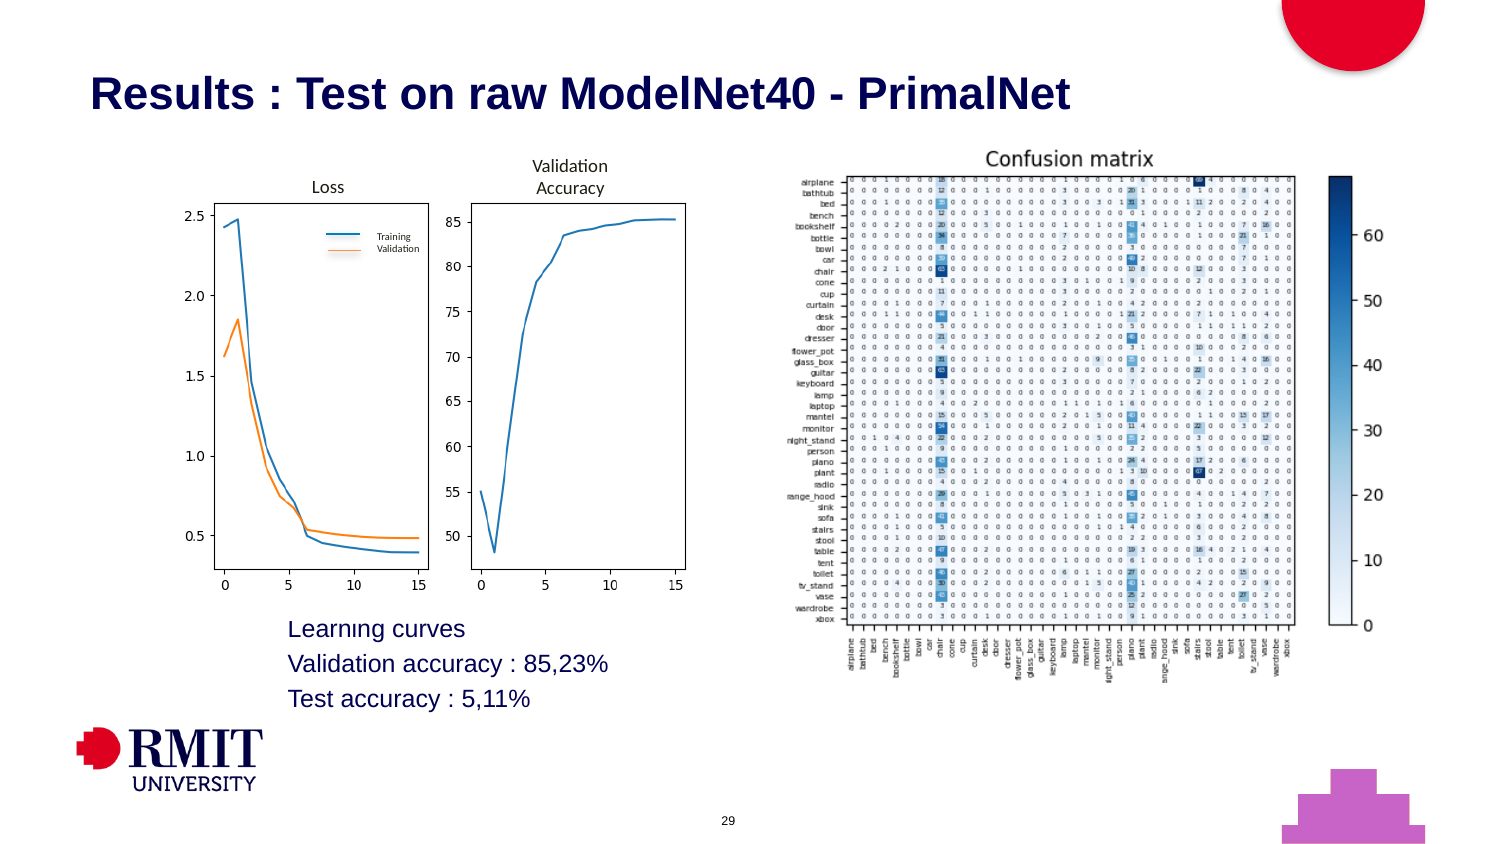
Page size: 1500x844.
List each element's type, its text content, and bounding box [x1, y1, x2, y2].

title Results : Test on raw ModelNet40 - PrimalNet [75, 0, 1148, 183]
list Learning curves Validation accuracy : 85,23% Test accuracy : 5,11% [272, 629, 656, 720]
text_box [138, 145, 746, 621]
picture [57, 710, 281, 810]
picture [782, 132, 1451, 684]
